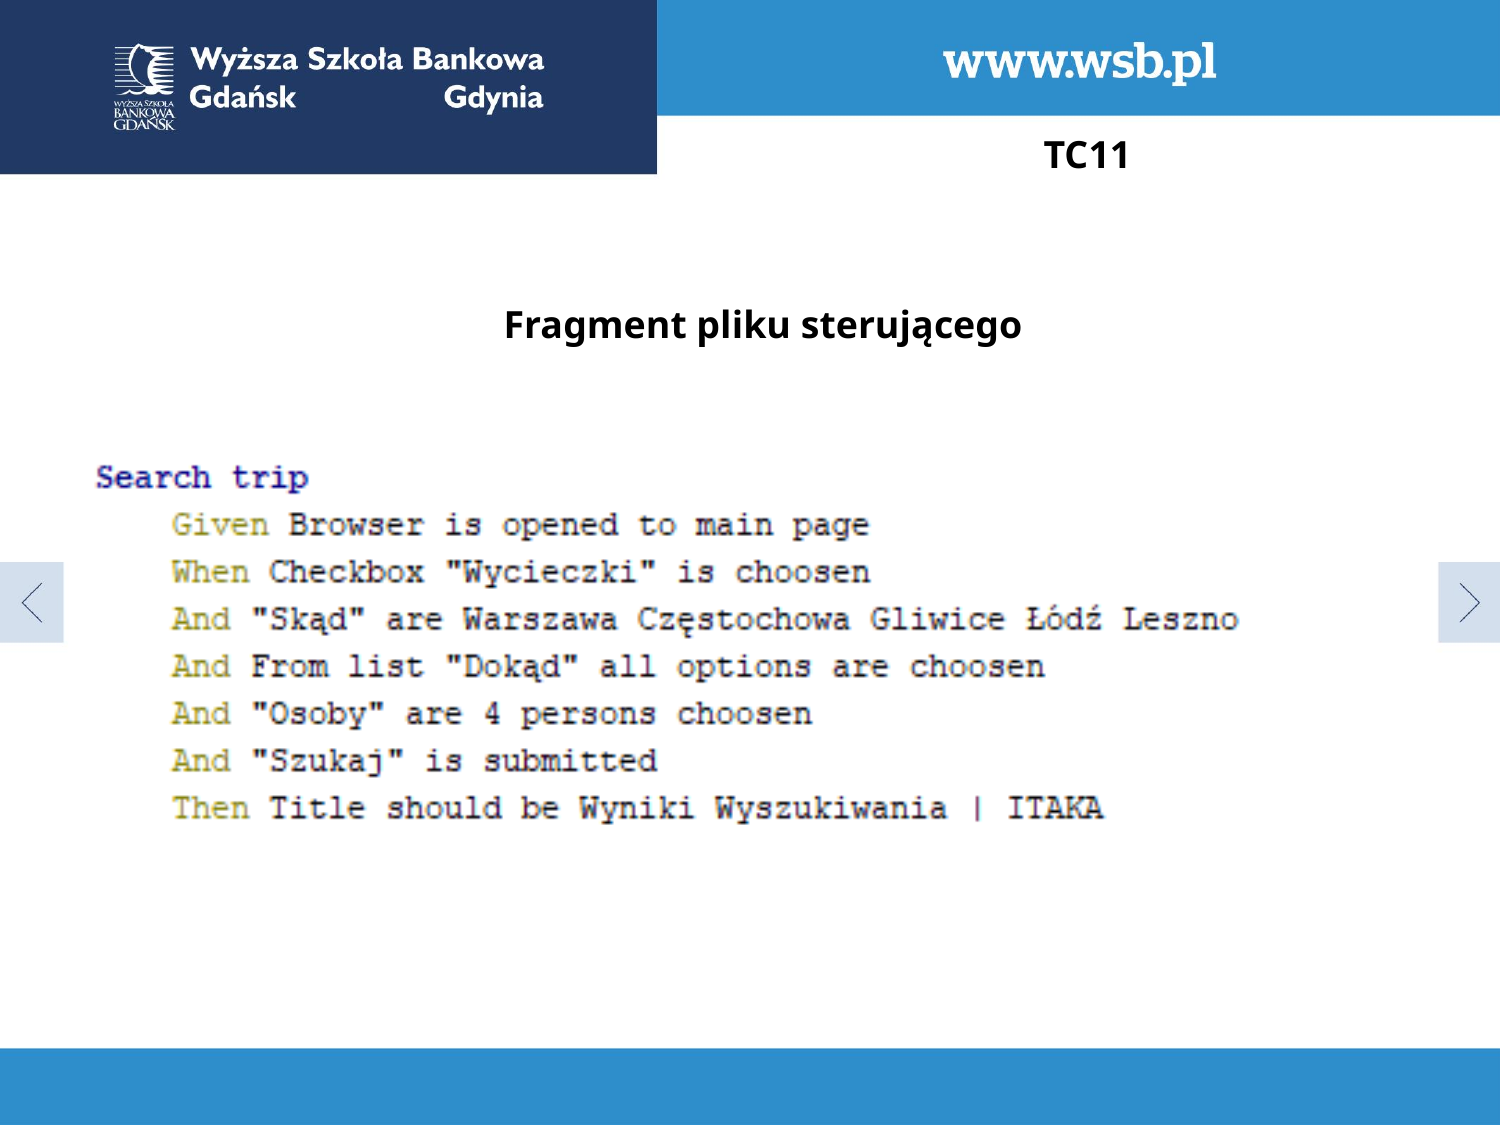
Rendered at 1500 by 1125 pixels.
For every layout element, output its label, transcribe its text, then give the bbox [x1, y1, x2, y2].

text_box Fragment pliku sterującego [488, 285, 1120, 409]
title TC11 [75, 75, 1425, 233]
picture [0, 0, 1500, 1125]
